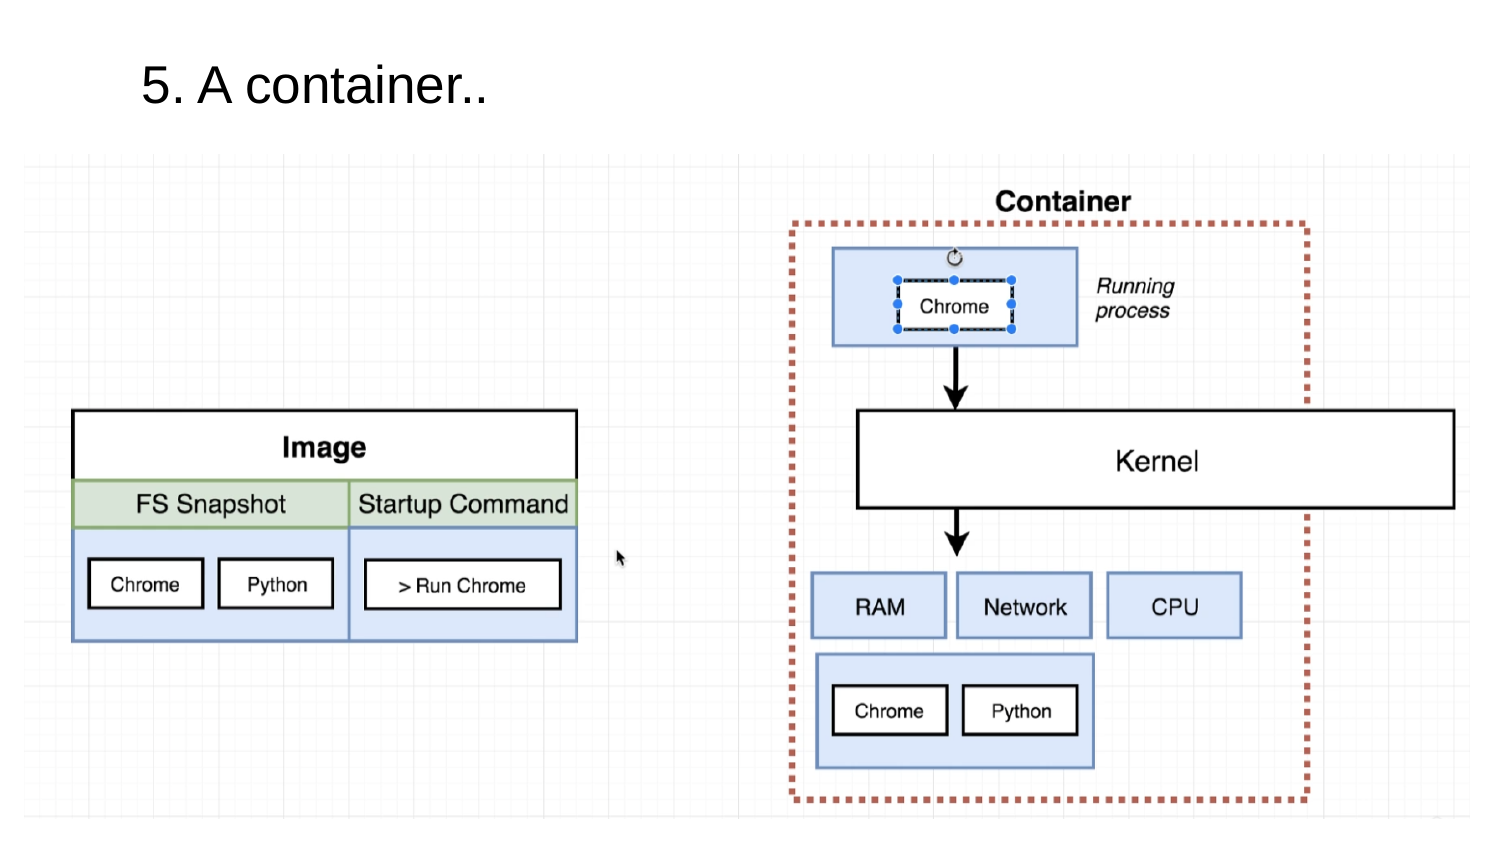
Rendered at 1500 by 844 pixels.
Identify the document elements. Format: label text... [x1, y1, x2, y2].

picture [24, 153, 1470, 819]
title 5. A container.. [51, 35, 1449, 130]
